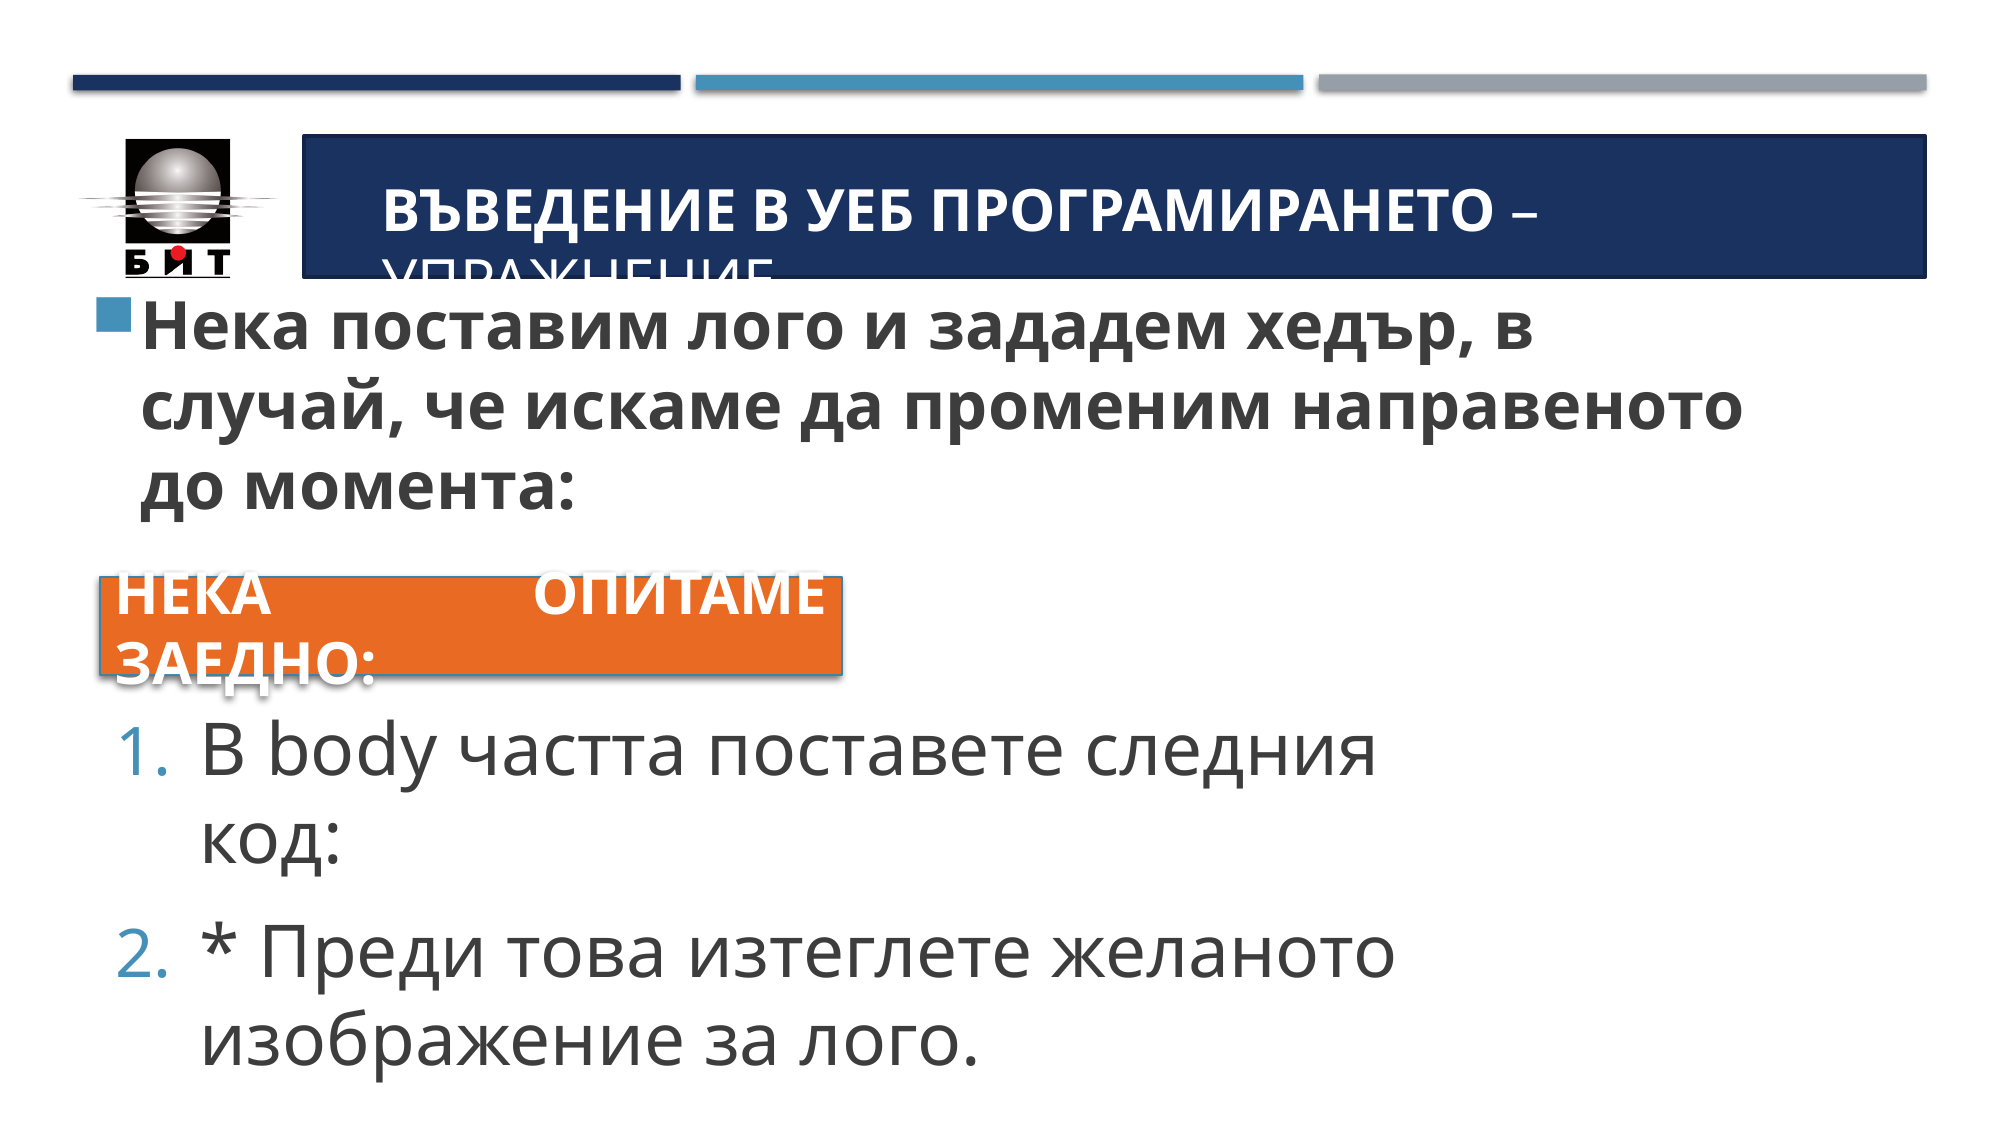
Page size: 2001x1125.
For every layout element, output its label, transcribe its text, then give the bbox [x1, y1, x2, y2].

text_box ВЪВЕДЕНИЕ В УЕБ ПРОГРАМИРАНЕТО – УПРАЖНЕНИЕ [366, 165, 1919, 321]
text_box Нека поставим лого и зададем хедър, в случай, че искаме да променим направеното до момента: [74, 350, 1796, 456]
text_box НЕКА ОПИТАМЕ ЗАЕДНО: [99, 576, 843, 676]
text_box В body частта поставете следния код: * Преди това изтеглете желаното изображение за лого. [100, 760, 1525, 1022]
picture [74, 105, 280, 311]
text_box [302, 134, 1927, 279]
